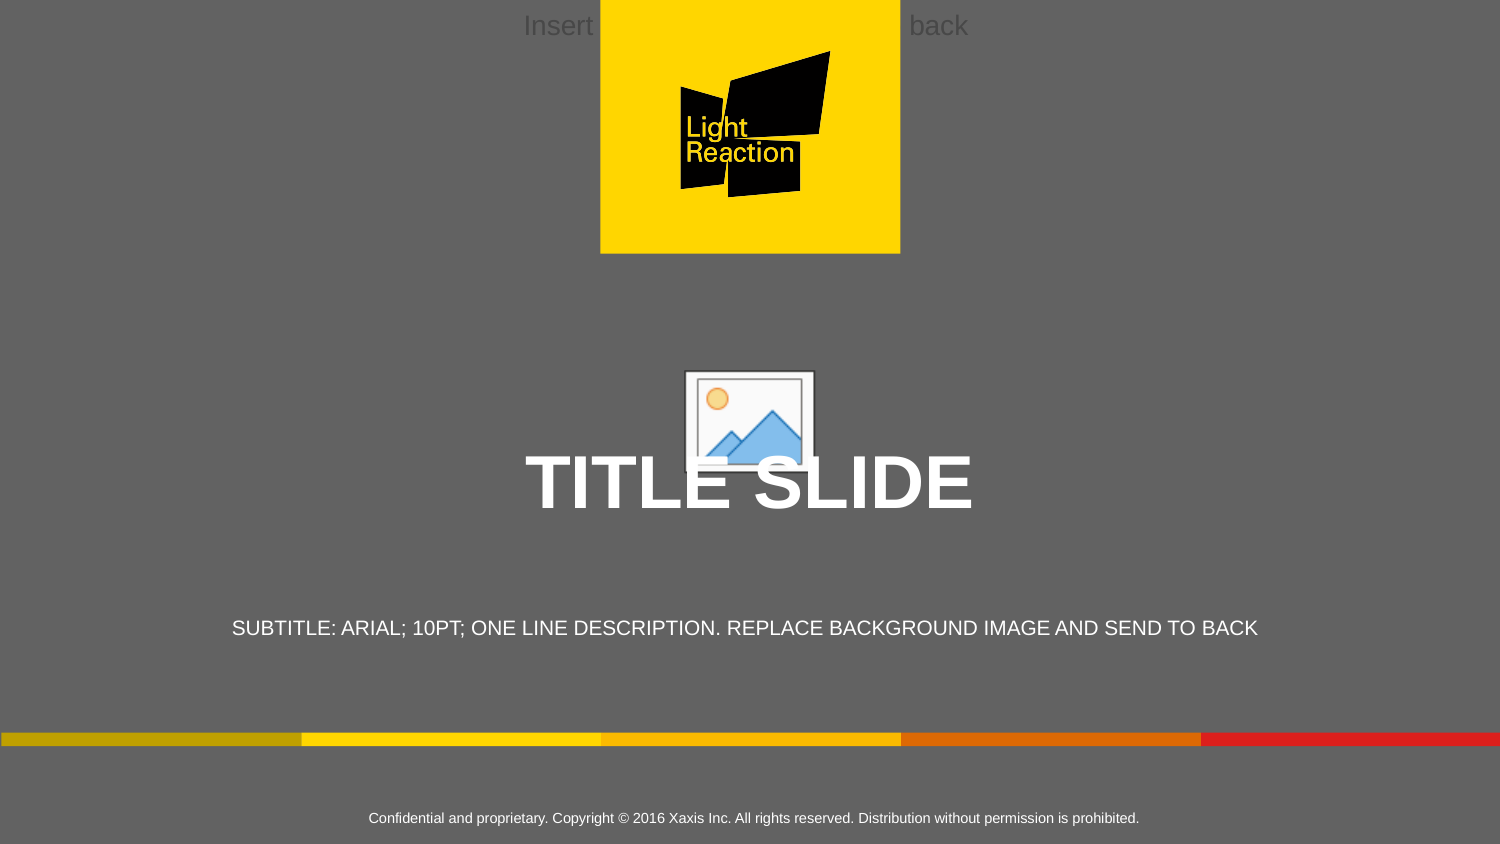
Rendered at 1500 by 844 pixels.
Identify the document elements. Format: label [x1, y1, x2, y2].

picture [0, 0, 1500, 844]
text_box [1, 732, 1500, 747]
